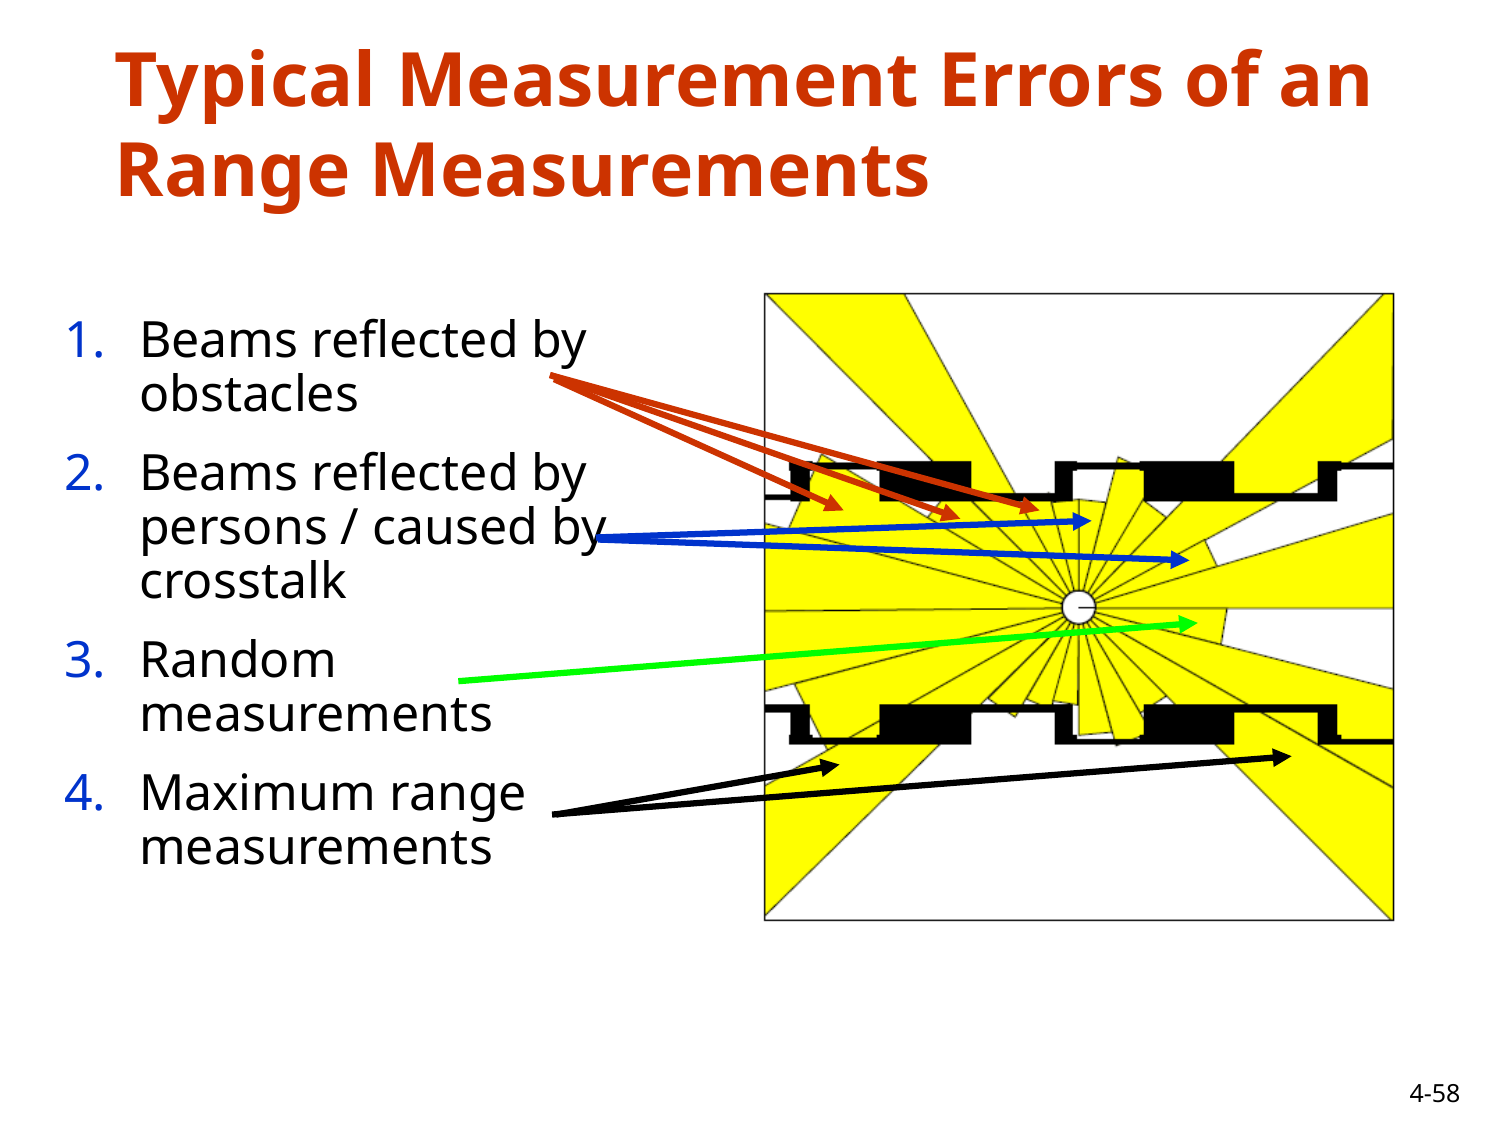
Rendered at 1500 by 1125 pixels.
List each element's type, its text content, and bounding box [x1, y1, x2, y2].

text_box Beams reflected by obstacles Beams reflected by persons / caused by crosstalk Random measurements Maximum range measurements [49, 307, 656, 883]
picture [760, 288, 1400, 925]
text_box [549, 374, 1040, 519]
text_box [551, 755, 1292, 815]
title Typical Measurement Errors of an Range Measurements [99, 23, 1483, 220]
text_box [595, 520, 1190, 561]
